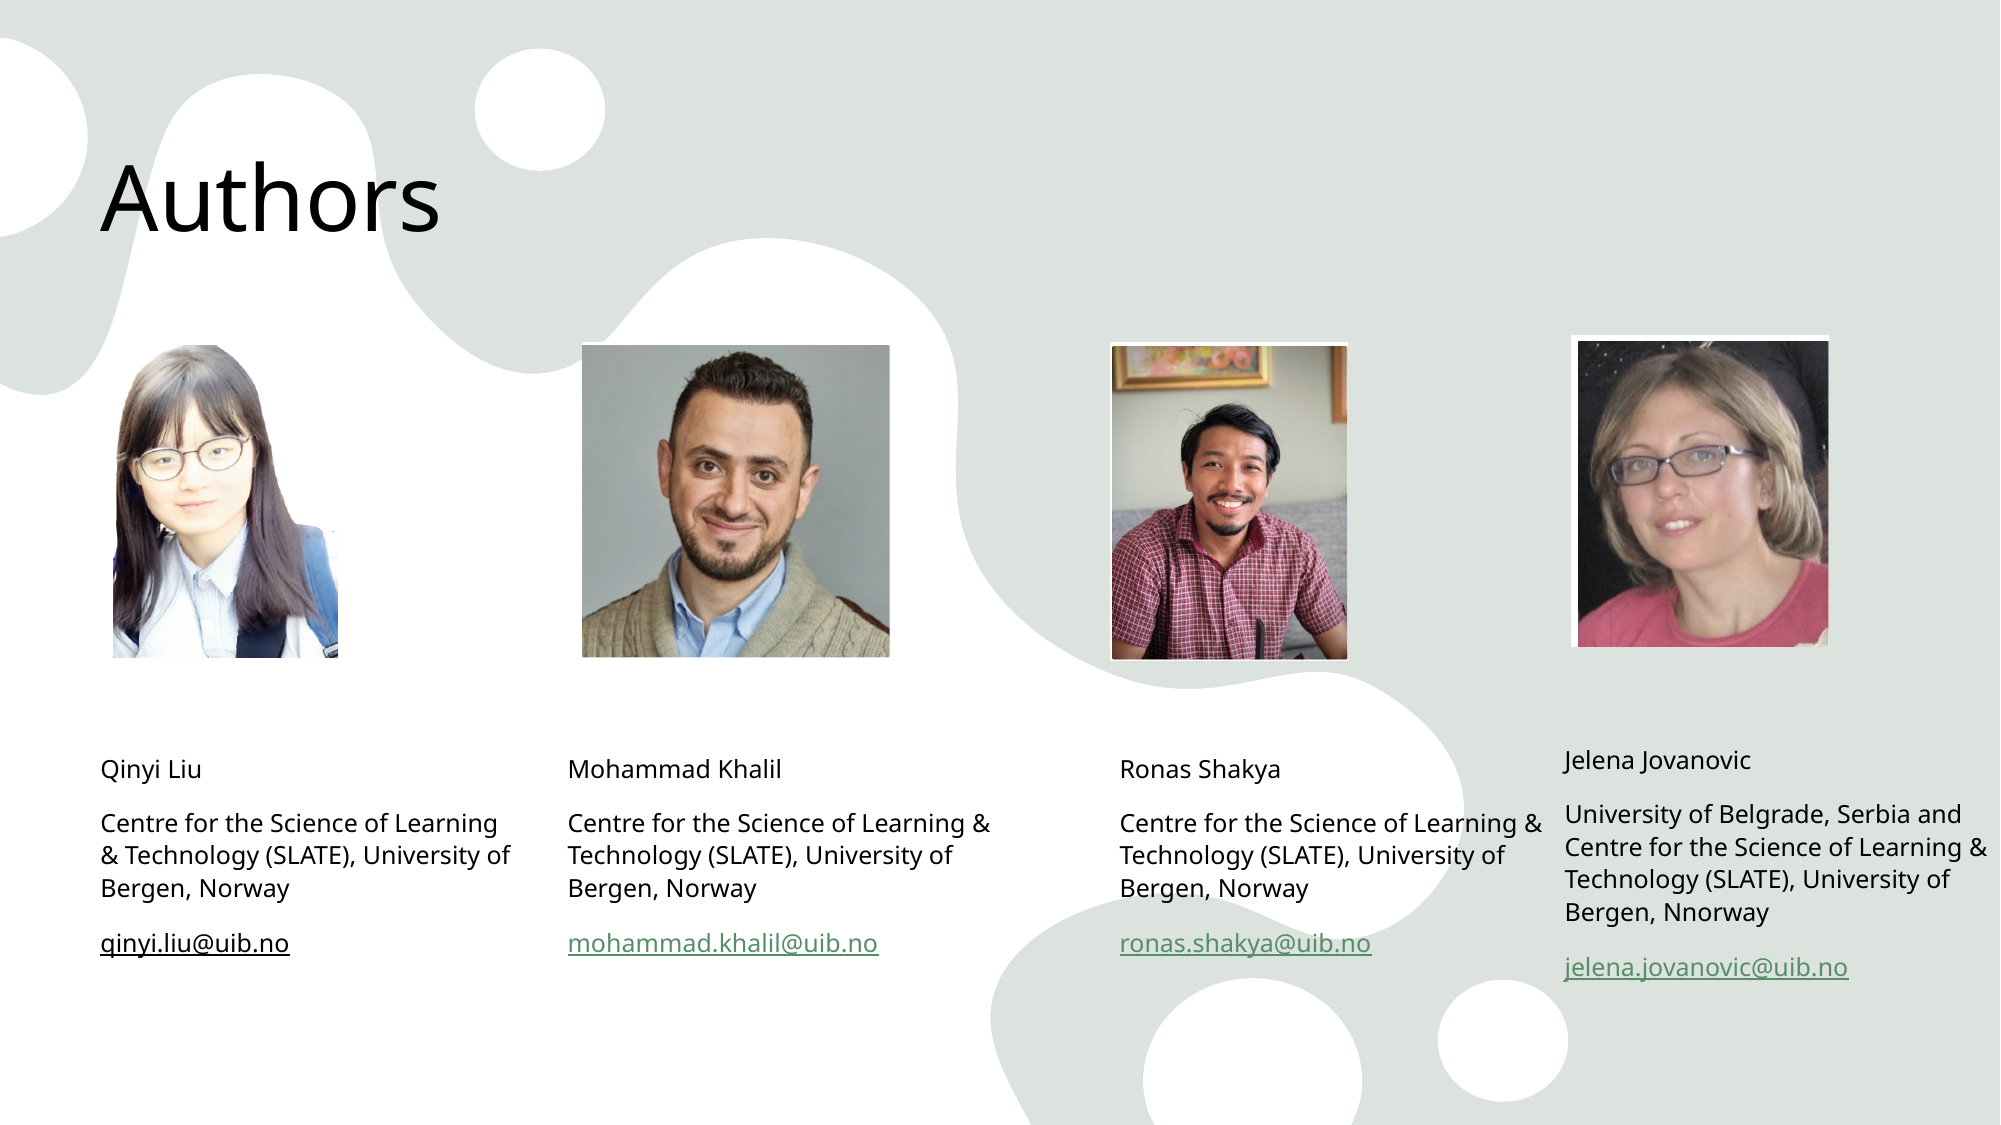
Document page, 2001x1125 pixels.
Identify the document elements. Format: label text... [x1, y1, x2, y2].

text_box Ronas Shakya Centre for the Science of Learning & Technology (SLATE), University of Bergen, Norway ronas.shakya@uib.no [1104, 742, 1549, 917]
text_box Jelena Jovanovic University of Belgrade, Serbia and Centre for the Science of Learning & Technology (SLATE), University of Bergen, Nnorway jelena.jovanovic@uib.no [1549, 733, 2000, 952]
picture [1110, 342, 1348, 661]
picture [582, 342, 890, 658]
title Authors [85, 39, 1886, 258]
picture [113, 345, 338, 658]
picture [1571, 335, 1829, 647]
text_box Mohammad Khalil Centre for the Science of Learning & Technology (SLATE), University of Bergen, Norway mohammad.khalil@uib.no [552, 742, 1020, 899]
list Qinyi Liu Centre for the Science of Learning & Technology (SLATE), University of Bergen, Norway qinyi.liu@uib.no [85, 742, 535, 952]
